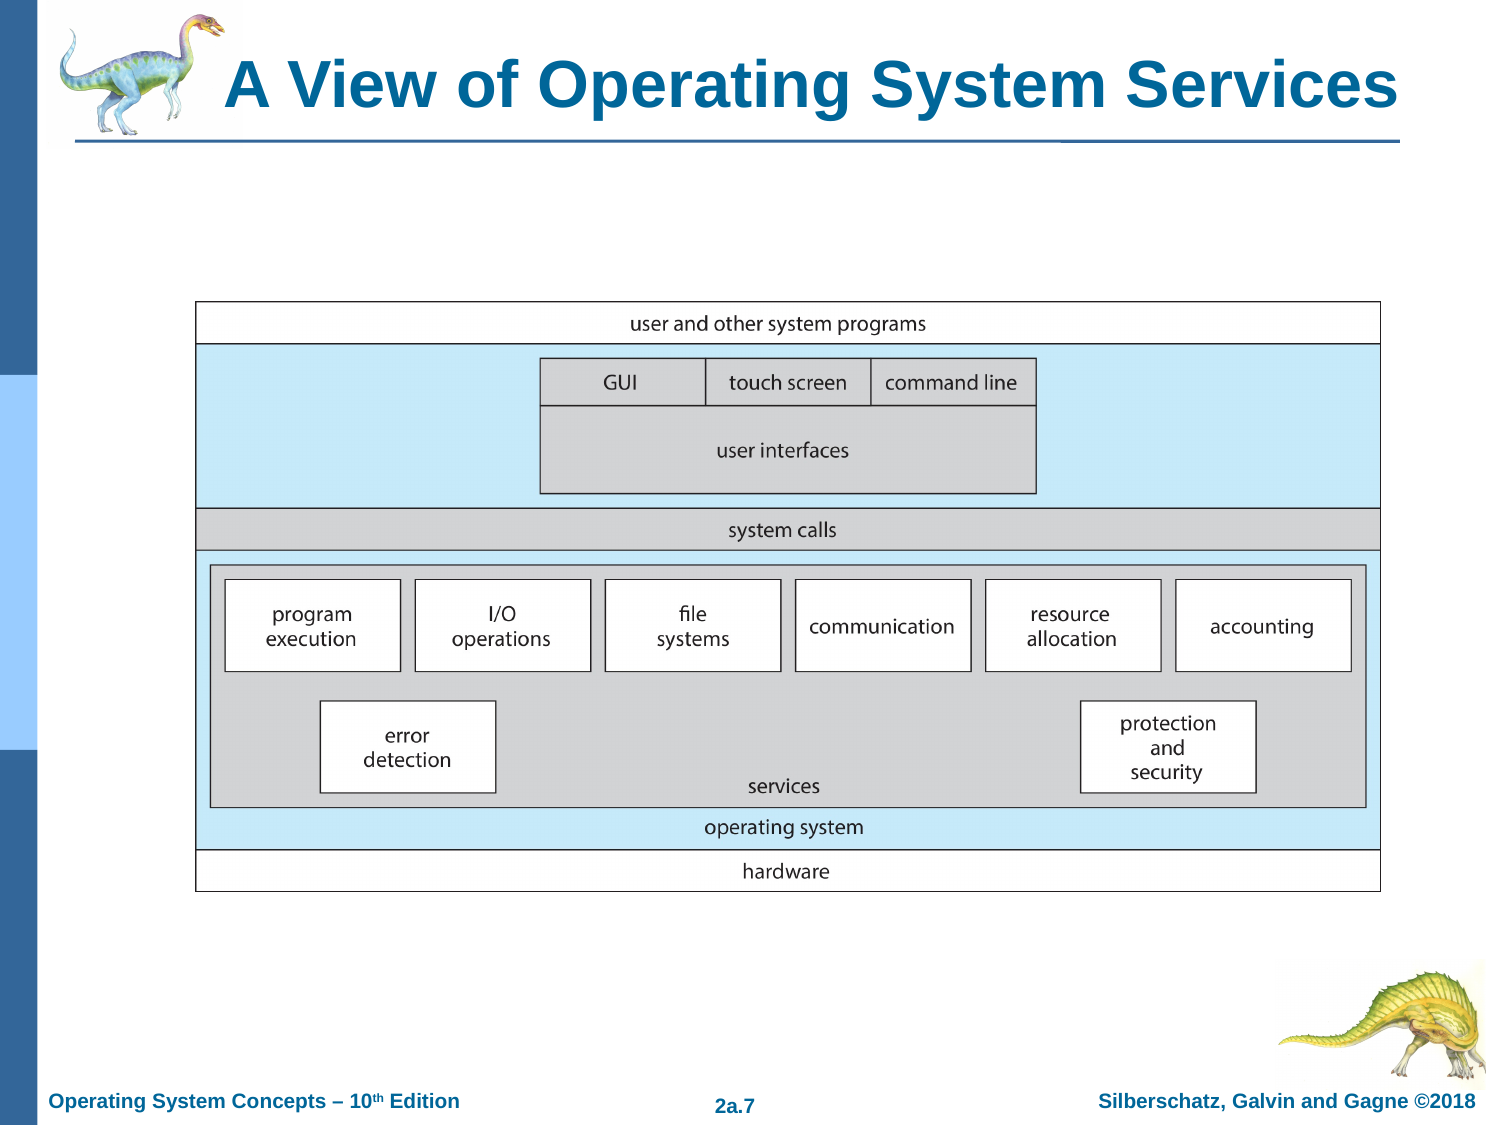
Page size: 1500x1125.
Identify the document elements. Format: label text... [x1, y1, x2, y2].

picture [46, 0, 243, 149]
picture [1275, 959, 1486, 1090]
title A View of Operating System Services [162, 33, 1462, 129]
picture [195, 300, 1381, 892]
